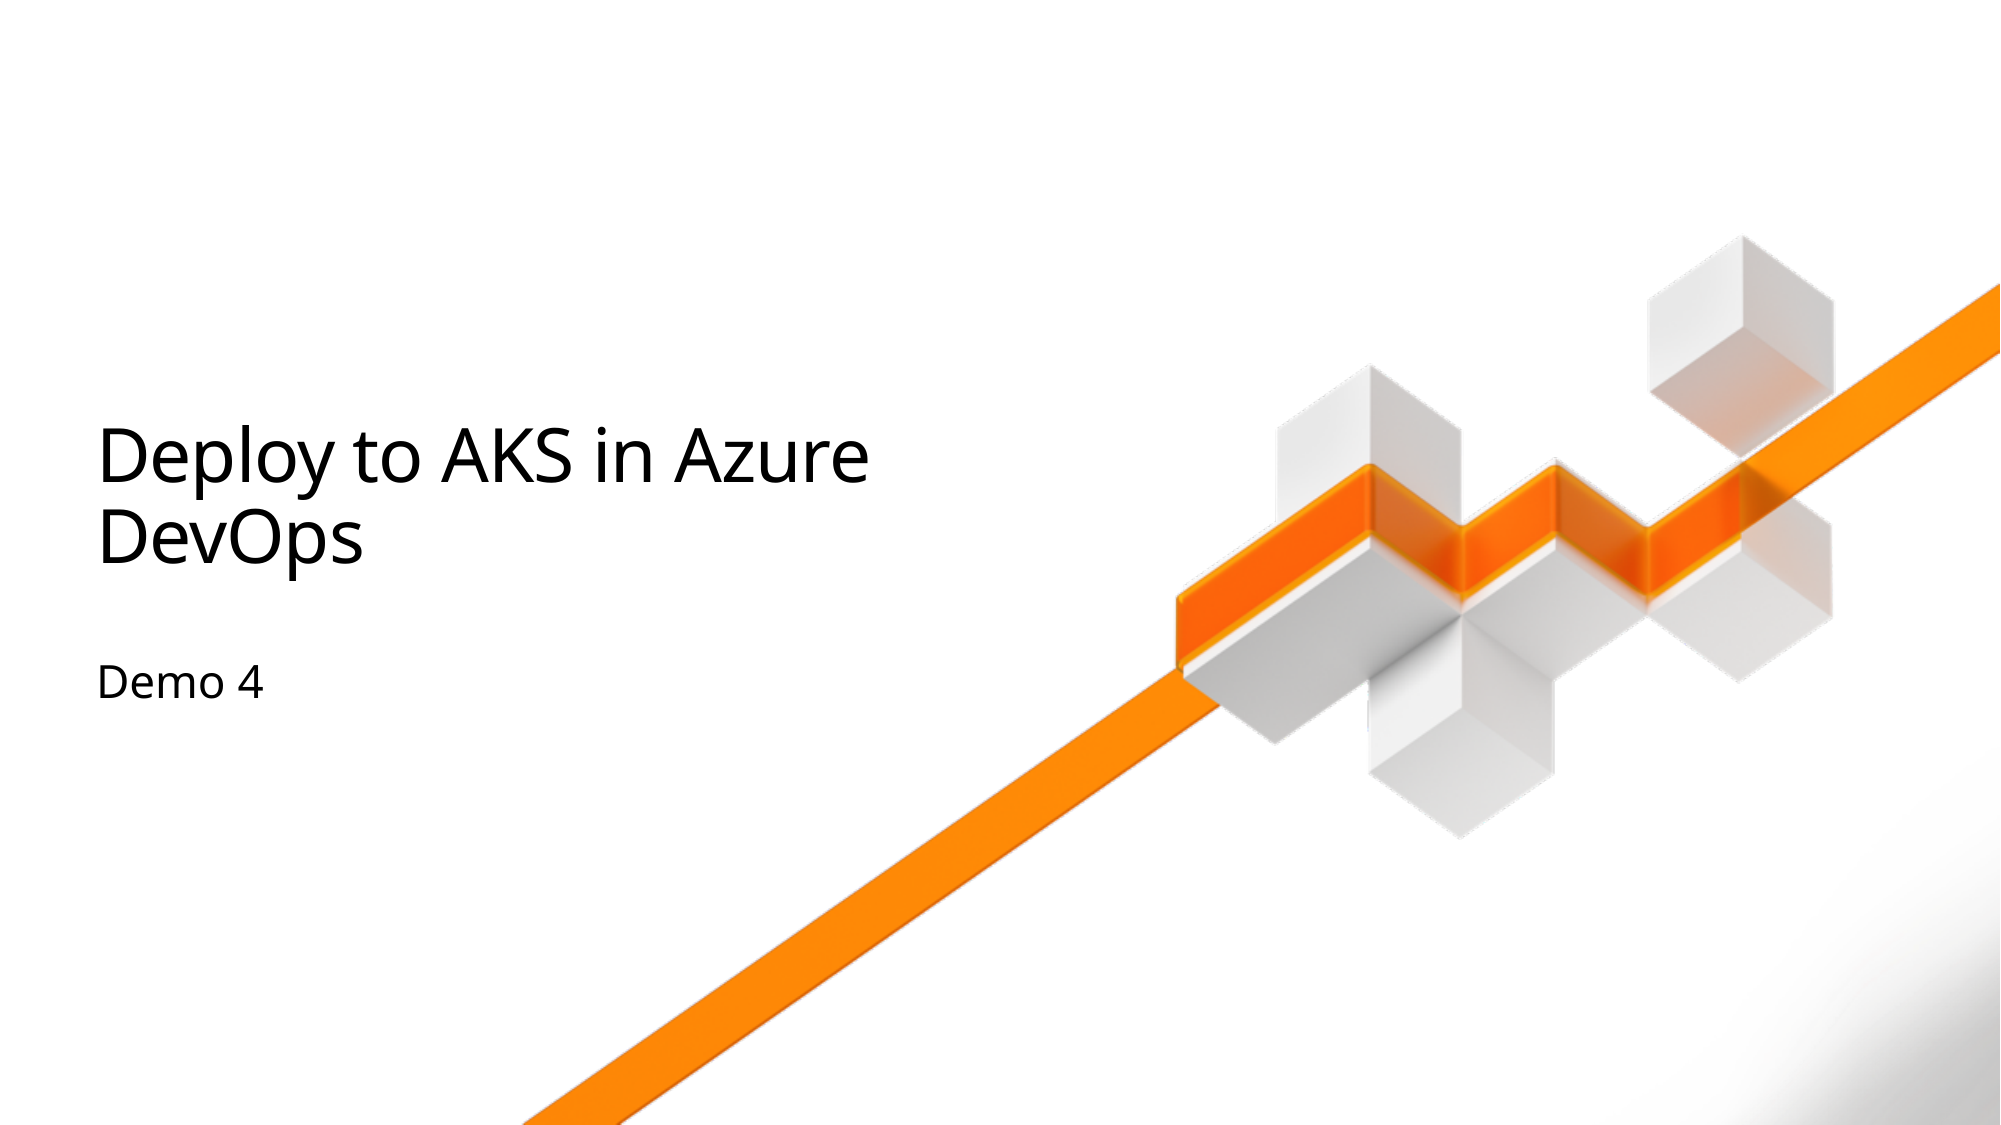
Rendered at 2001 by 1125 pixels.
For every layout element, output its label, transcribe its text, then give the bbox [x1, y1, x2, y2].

picture [516, 0, 2000, 1125]
title Deploy to AKS in Azure DevOps [96, 415, 1000, 580]
list Demo 4 [96, 652, 1000, 708]
